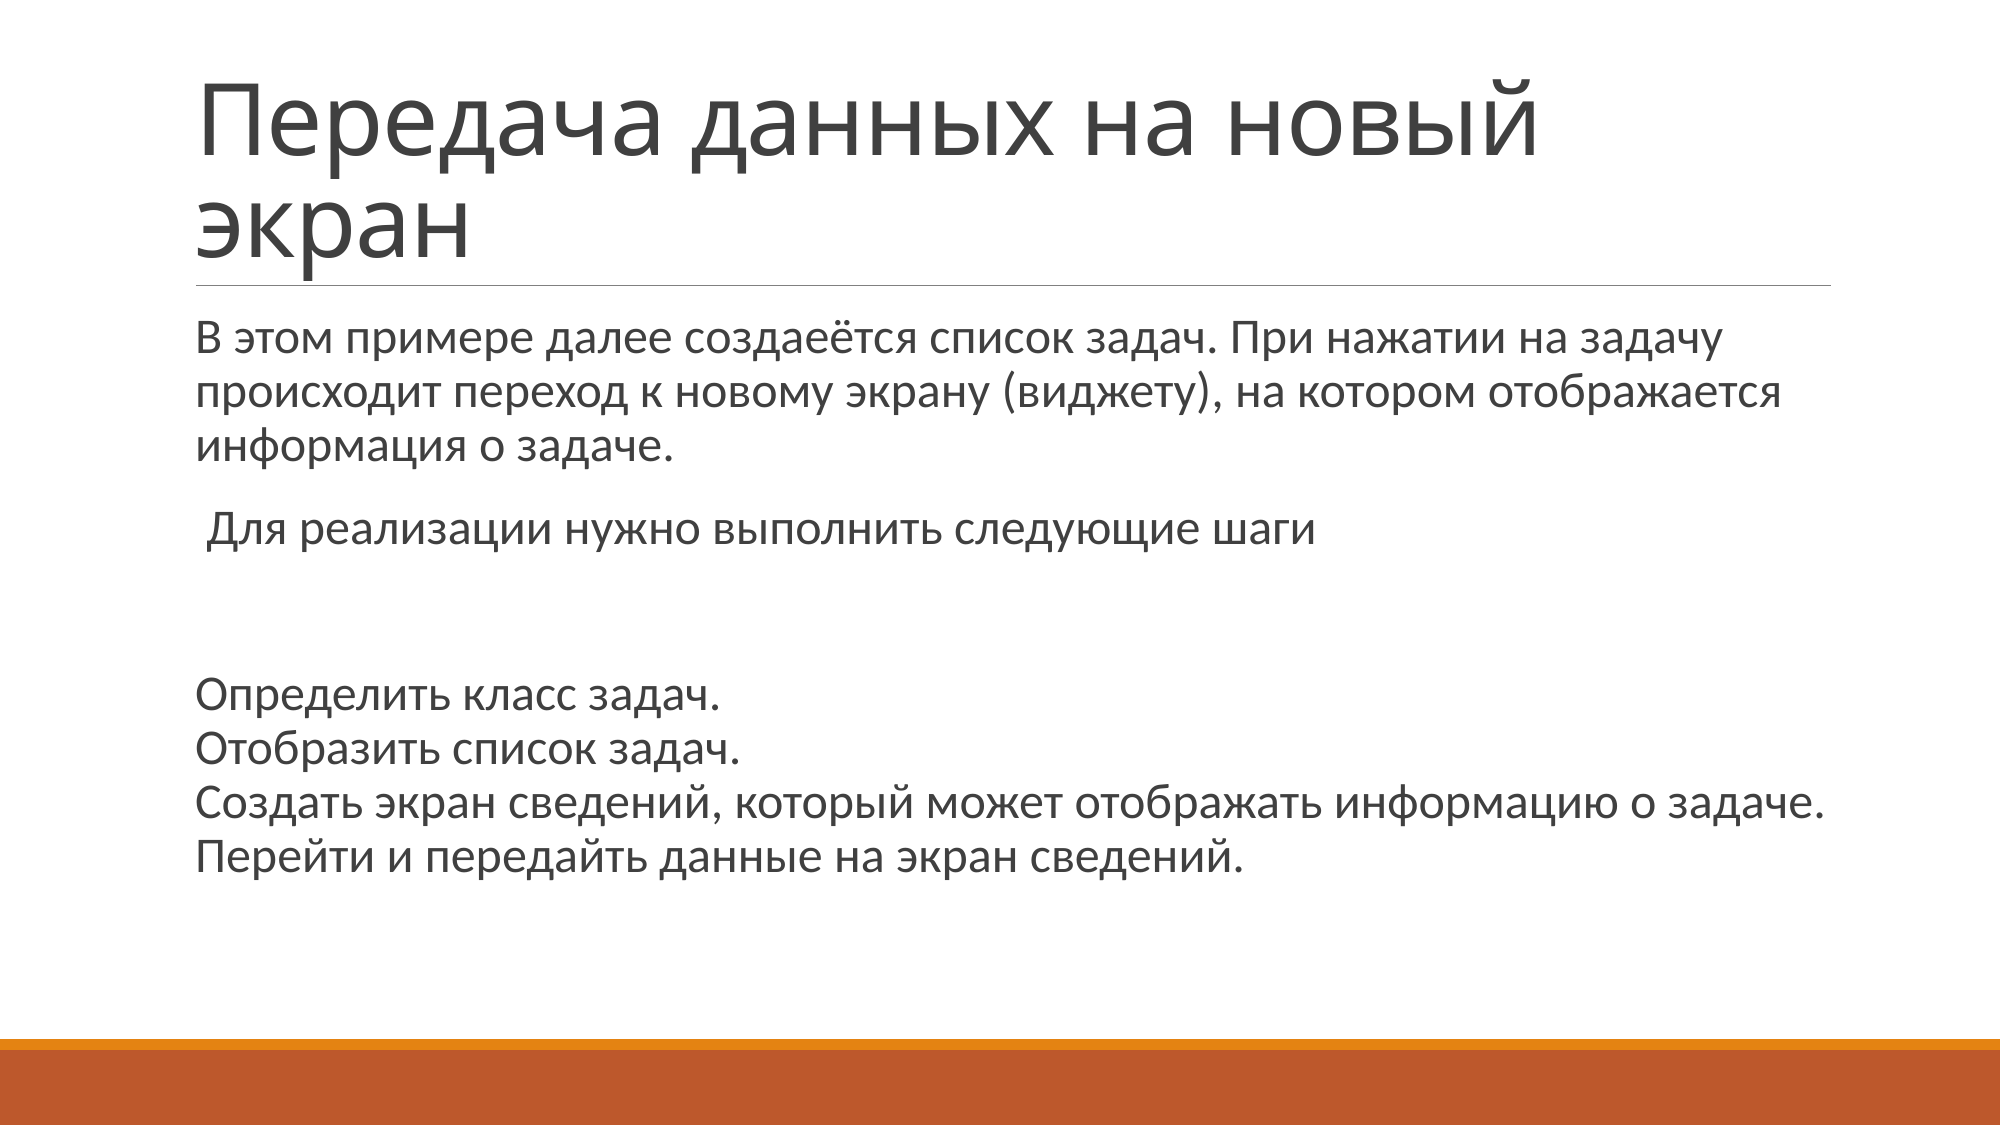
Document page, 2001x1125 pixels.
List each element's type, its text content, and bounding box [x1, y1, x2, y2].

title Передача данных на новый экран [180, 47, 1830, 285]
list В этом примере далее создаеётся список задач. При нажатии на задачу происходит переход к новому экрану (виджету), на котором отображается информация о задаче. Для реализации нужно выполнить следующие шаги Определить класс задач. Отобразить список задач. Создать экран сведений, который может отображать информацию о задаче. Перейти и передайть данные на экран сведений. [180, 302, 1830, 963]
